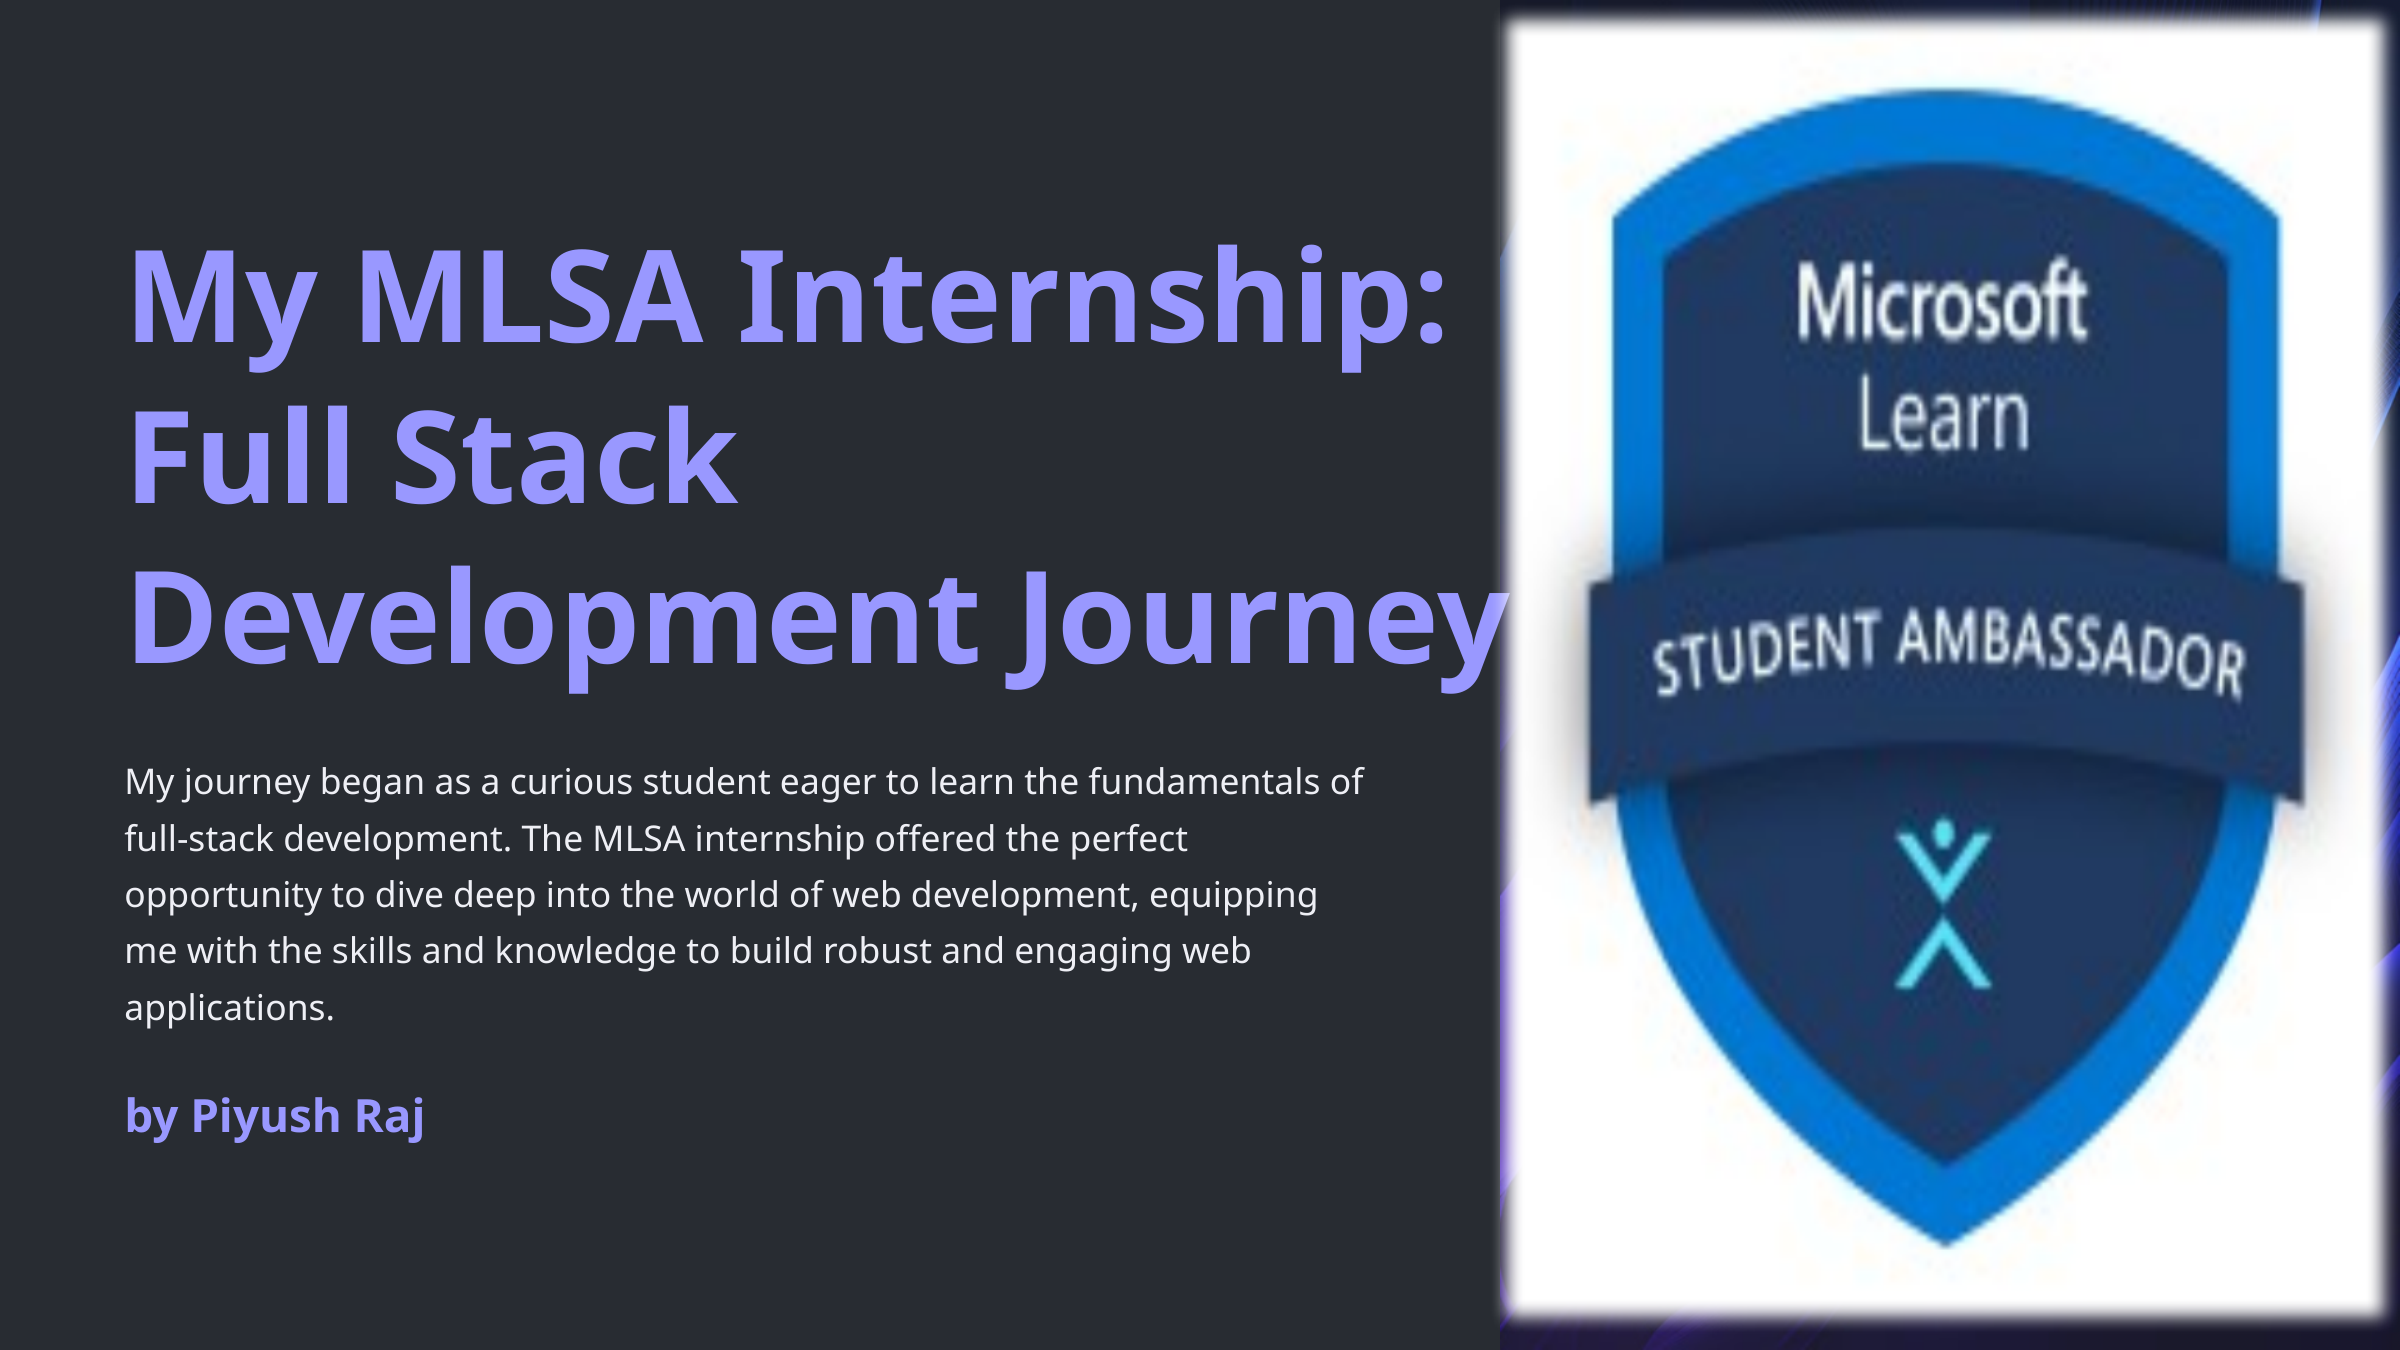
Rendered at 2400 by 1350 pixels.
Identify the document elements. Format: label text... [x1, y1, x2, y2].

text_box My MLSA Internship: Full Stack Development Journey [124, 208, 1490, 693]
text_box My journey began as a curious student eager to learn the fundamentals of full-stack development. The MLSA internship offered the perfect opportunity to dive deep into the world of web development, equipping me with the skills and knowledge to build robust and engaging web applications. [124, 745, 1376, 1030]
picture [1490, 0, 2400, 1350]
text_box by Piyush Raj [124, 1083, 592, 1142]
